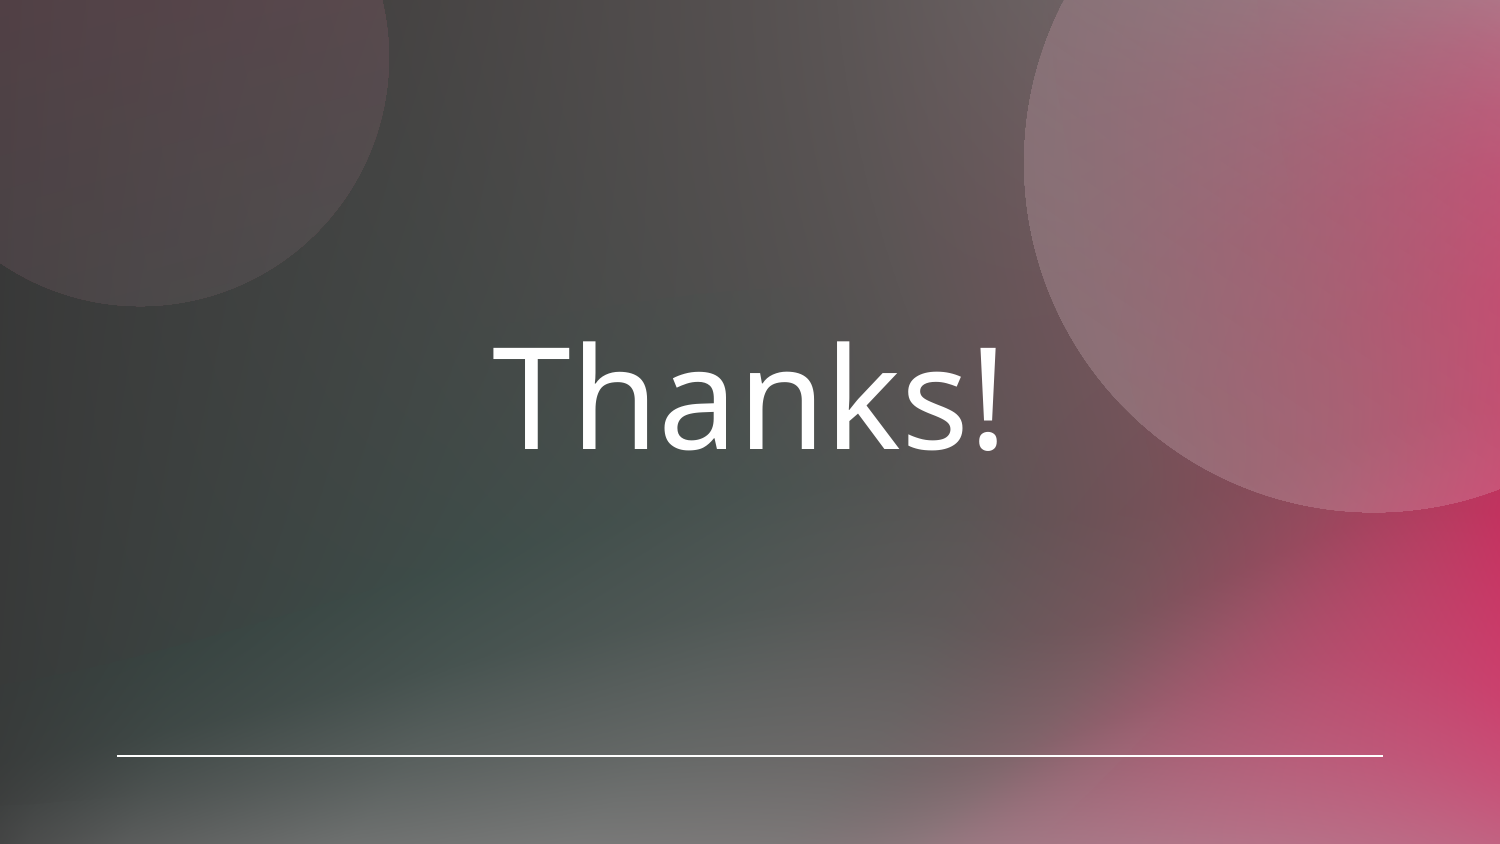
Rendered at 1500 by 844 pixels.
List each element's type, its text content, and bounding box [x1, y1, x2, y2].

picture [0, 0, 1500, 844]
title Thanks! [273, 330, 1227, 456]
